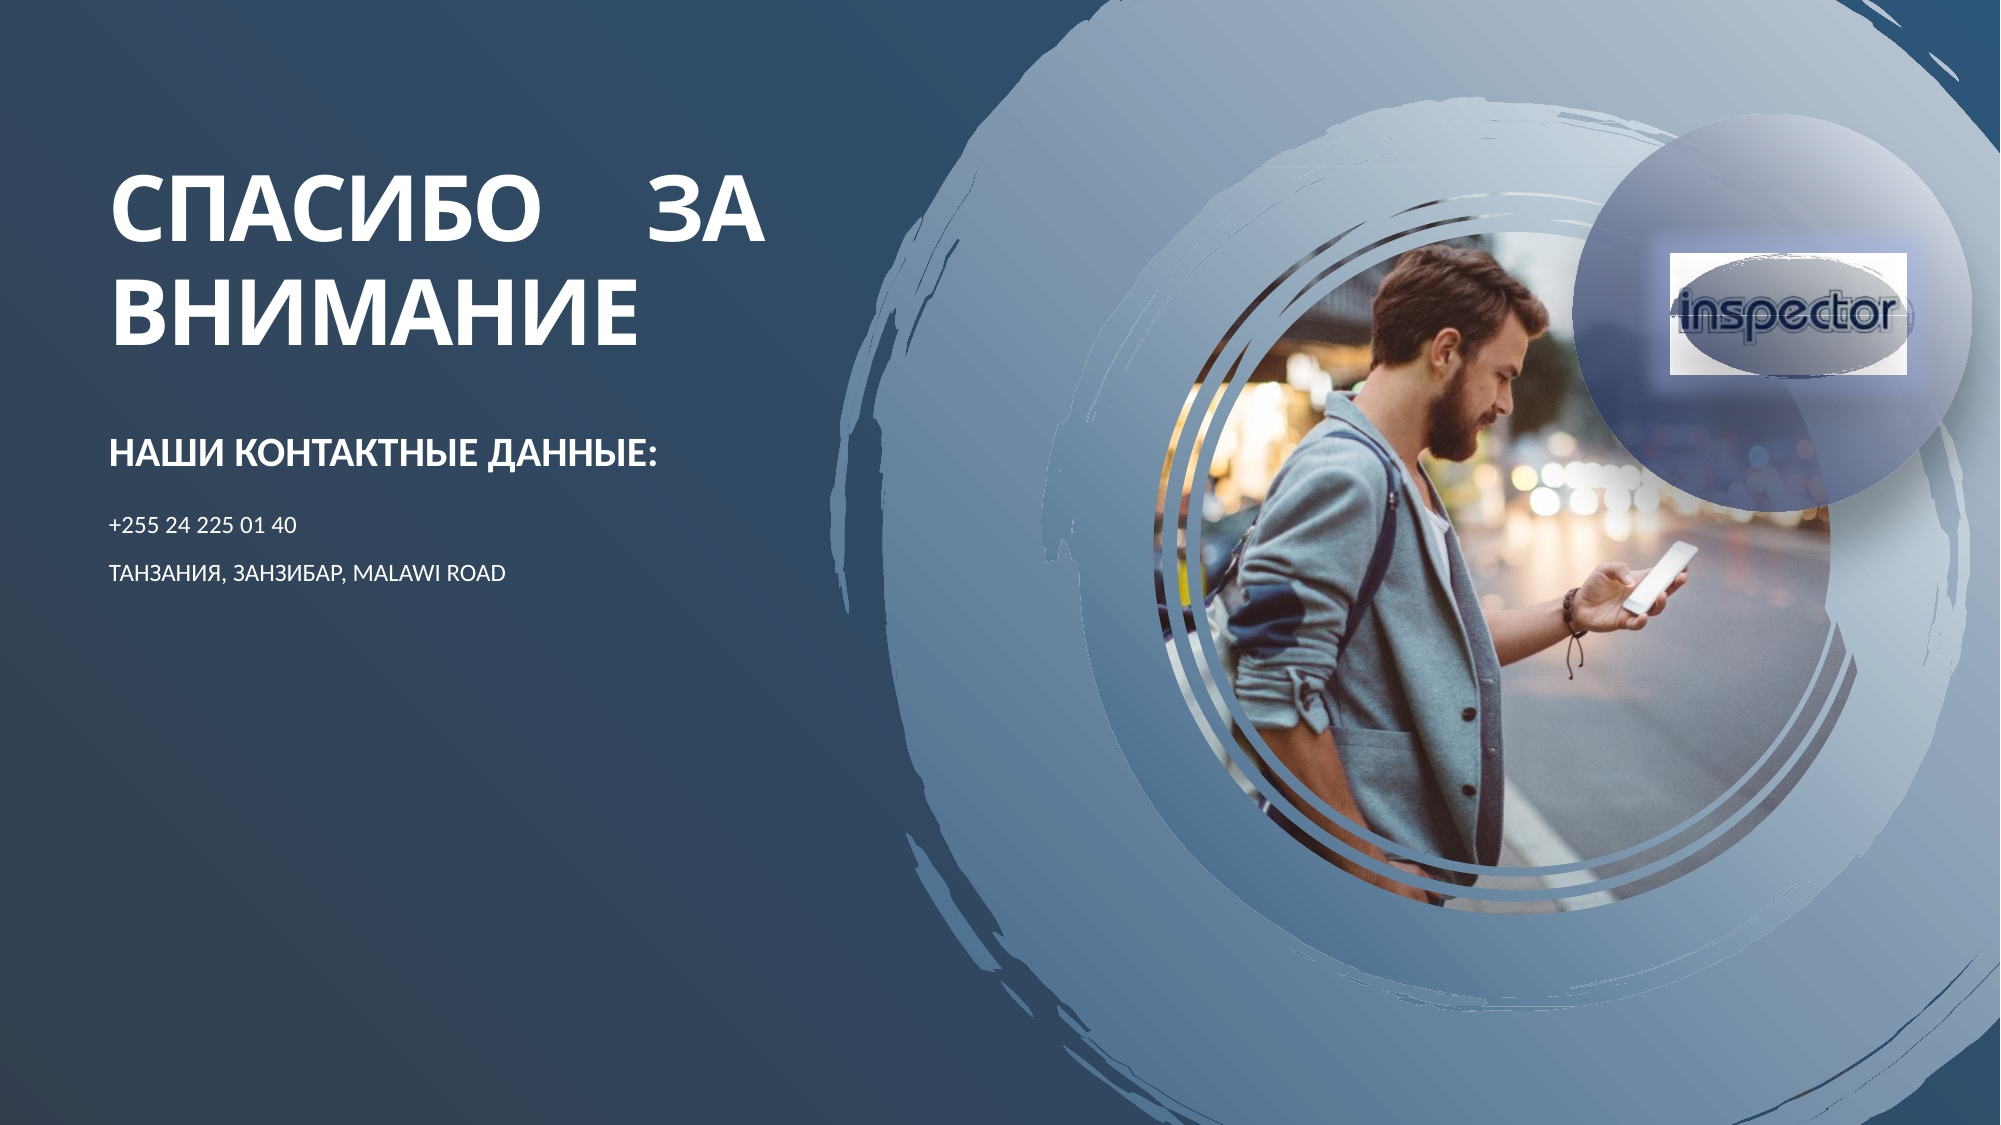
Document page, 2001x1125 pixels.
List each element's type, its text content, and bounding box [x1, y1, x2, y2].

text_box НашИ КОНТАКТНЫЕ ДАННЫЕ: [108, 430, 896, 482]
text_box [1611, 112, 1973, 494]
title спаСИБО ЗА ВНИМАНИЕ [108, 145, 896, 364]
picture [1153, 192, 1907, 915]
text_box [1907, 296, 1916, 339]
text_box +255 24 225 01 40 Танзания, Занзибар, Malawi Road [108, 511, 1153, 692]
